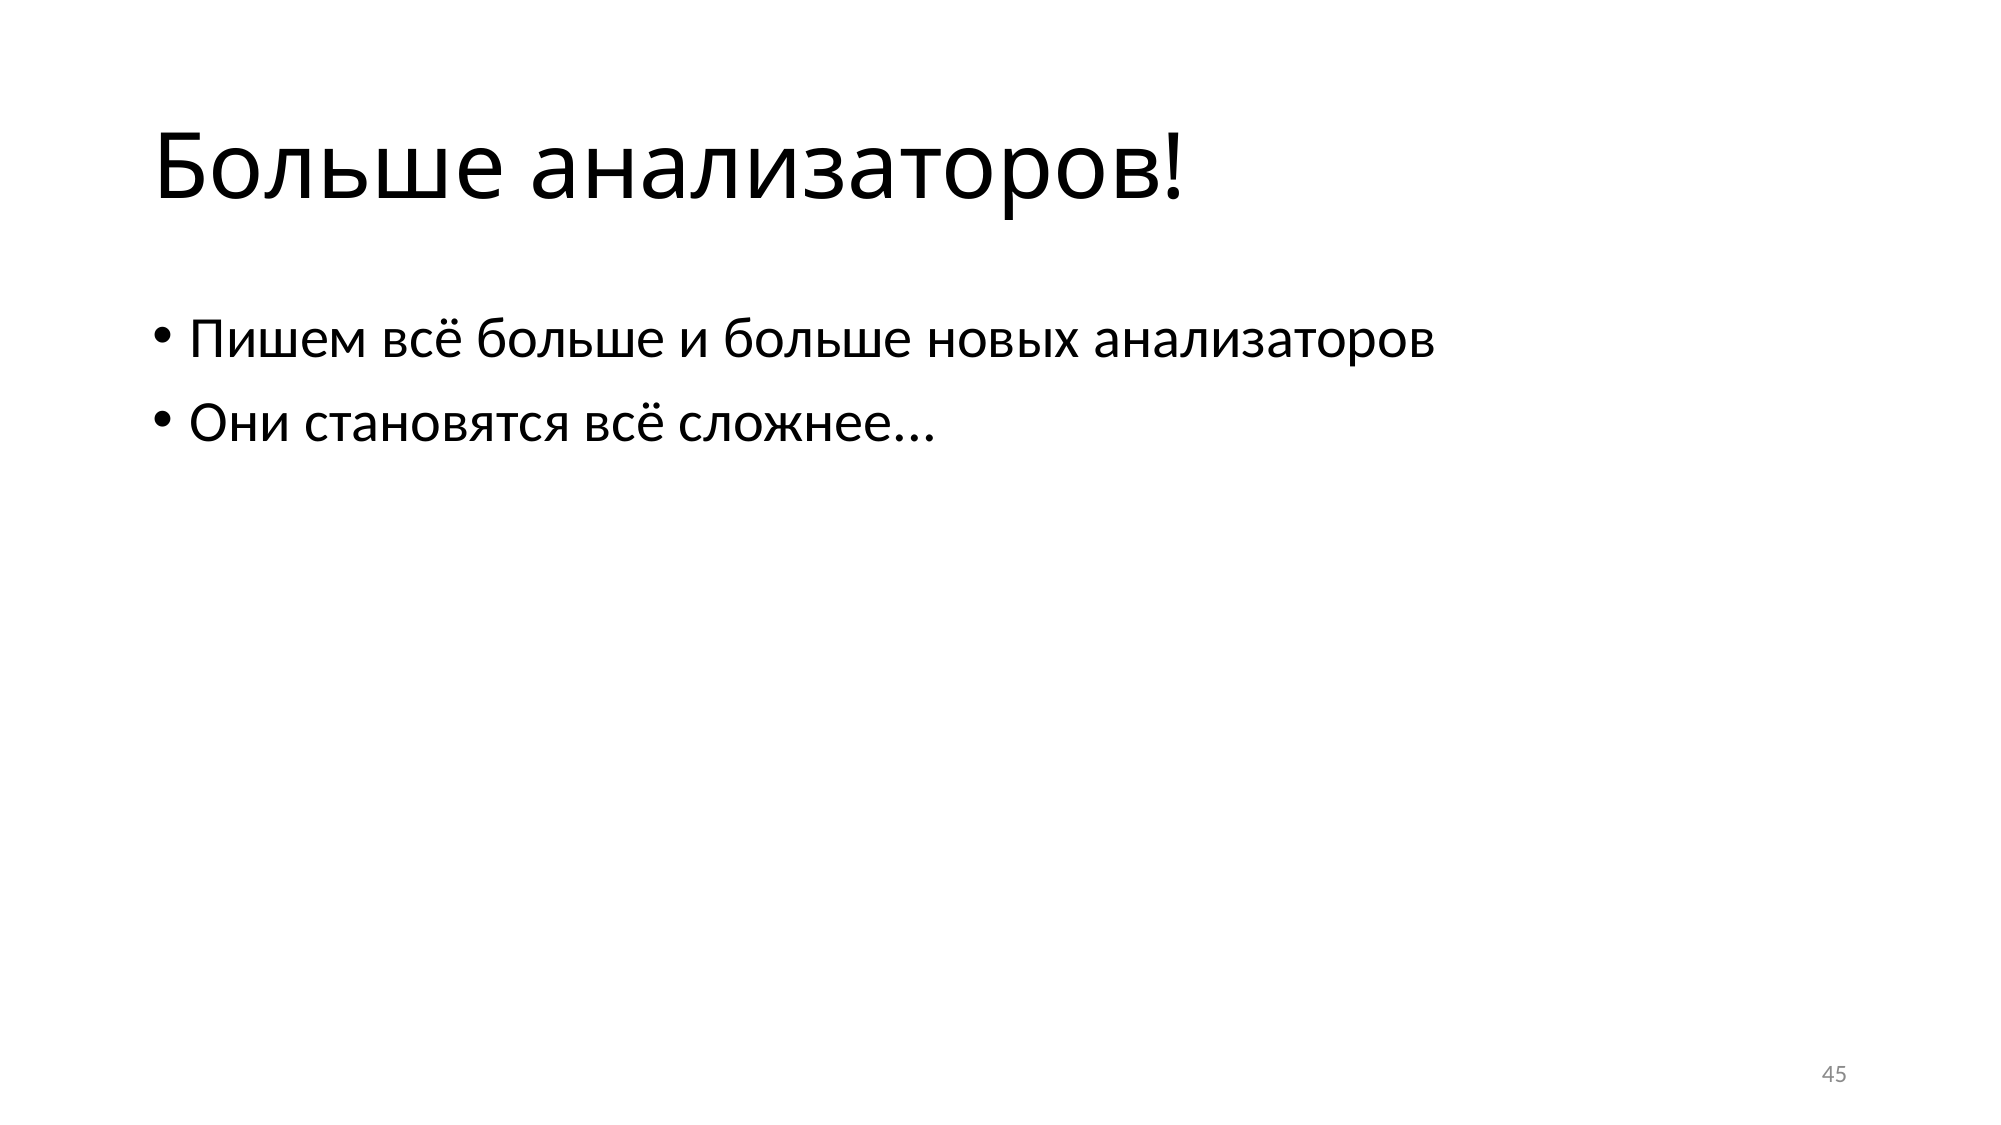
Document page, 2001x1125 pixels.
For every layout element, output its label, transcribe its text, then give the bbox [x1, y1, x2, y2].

slide_number 45 [1412, 1042, 1863, 1103]
list Пишем всё больше и больше новых анализаторов Они становятся всё сложнее... [137, 299, 1863, 1014]
title Больше анализаторов! [137, 59, 1863, 278]
